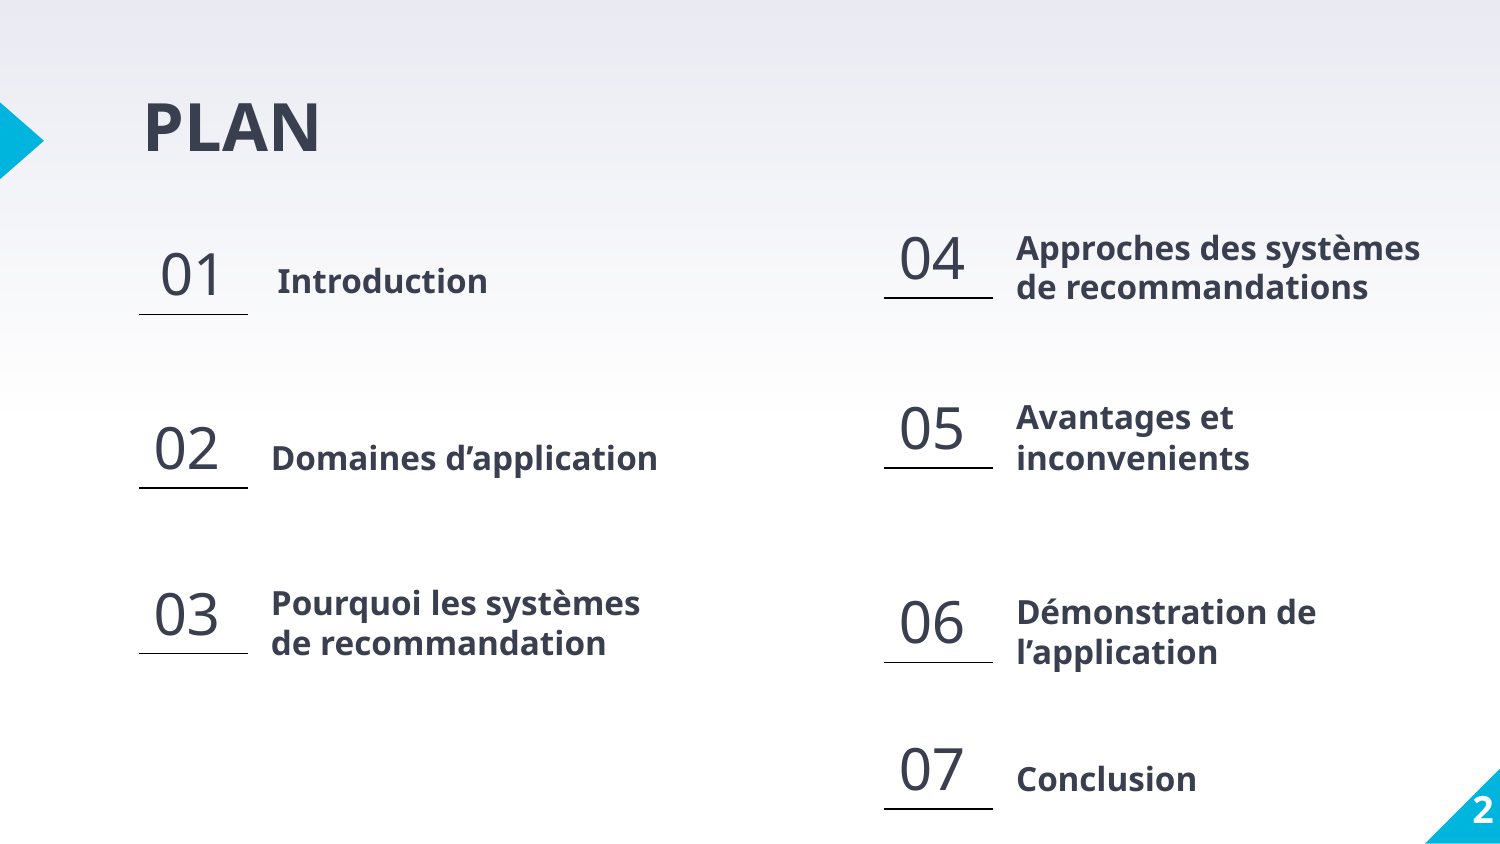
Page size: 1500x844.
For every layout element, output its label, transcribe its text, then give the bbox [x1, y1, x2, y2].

slide_number 2 [1418, 760, 1494, 838]
title PLAN [127, 85, 1392, 180]
text_box Approches des systèmes de recommandations [1000, 185, 1474, 308]
text_box Démonstration de l’application [1001, 549, 1434, 673]
text_box Conclusion [1001, 696, 1434, 819]
text_box Avantages et inconvenients [1001, 355, 1434, 478]
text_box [883, 737, 994, 810]
text_box Pourquoi les systèmes de recommandation [255, 540, 689, 664]
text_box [883, 396, 994, 469]
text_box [883, 591, 994, 663]
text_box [883, 226, 994, 299]
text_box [138, 582, 249, 654]
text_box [138, 416, 249, 489]
text_box Introduction [262, 250, 696, 310]
text_box Domaines d’application [255, 375, 729, 499]
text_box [138, 243, 249, 315]
